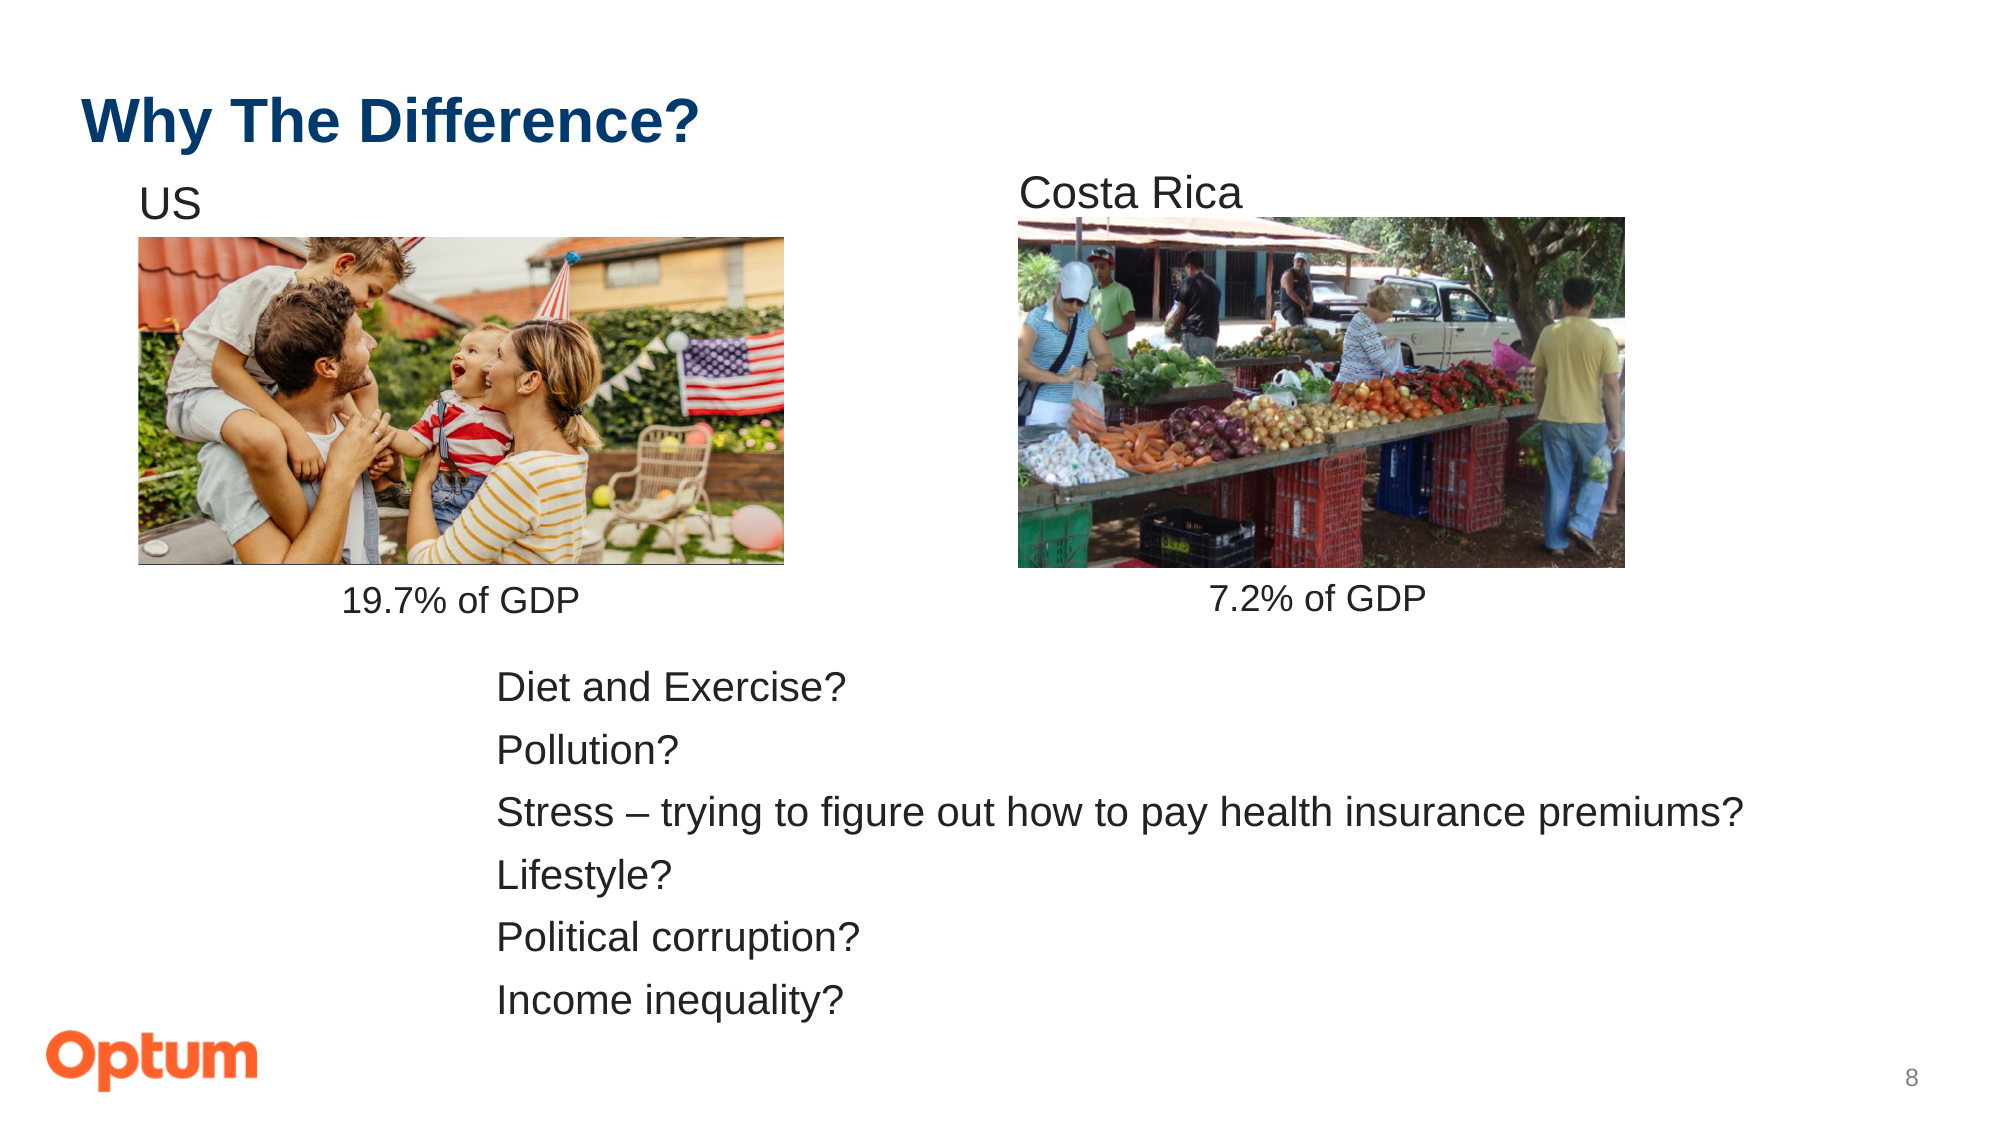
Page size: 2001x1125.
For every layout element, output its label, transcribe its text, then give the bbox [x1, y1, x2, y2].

list Diet and Exercise? Pollution? Stress – trying to figure out how to pay health insurance premiums? Lifestyle? Political corruption? Income inequality? [496, 659, 1775, 1100]
picture [1018, 217, 1625, 568]
picture [138, 237, 784, 565]
list US [138, 179, 982, 238]
title Why The Difference? [81, 87, 1919, 156]
slide_number 8 [1861, 1061, 1920, 1092]
text_box 7.2% of GDP [1208, 573, 1428, 619]
text_box 19.7% of GDP [341, 576, 581, 622]
list Costa Rica [1018, 168, 1919, 219]
picture [46, 1014, 261, 1098]
